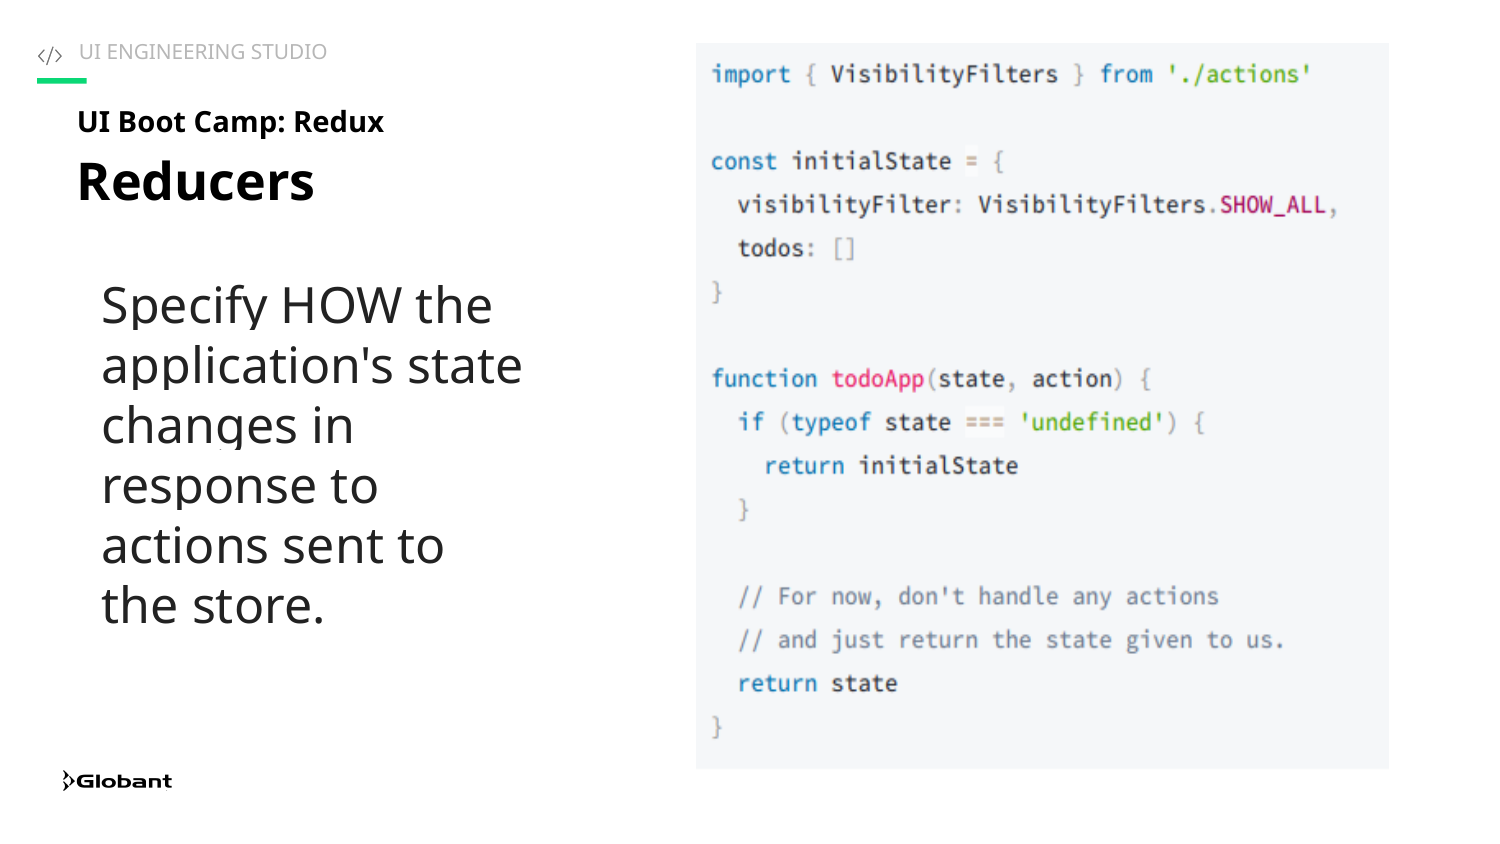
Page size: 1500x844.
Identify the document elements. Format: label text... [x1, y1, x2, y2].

picture [36, 45, 63, 66]
text_box UI ENGINEERING STUDIO [64, 29, 632, 69]
text_box Specify HOW the application's state changes in response to actions sent to the store. [86, 258, 544, 560]
text_box [37, 78, 87, 84]
picture [62, 770, 172, 791]
picture [695, 42, 1389, 775]
text_box UI Boot Camp: Redux Reducers [61, 83, 690, 227]
